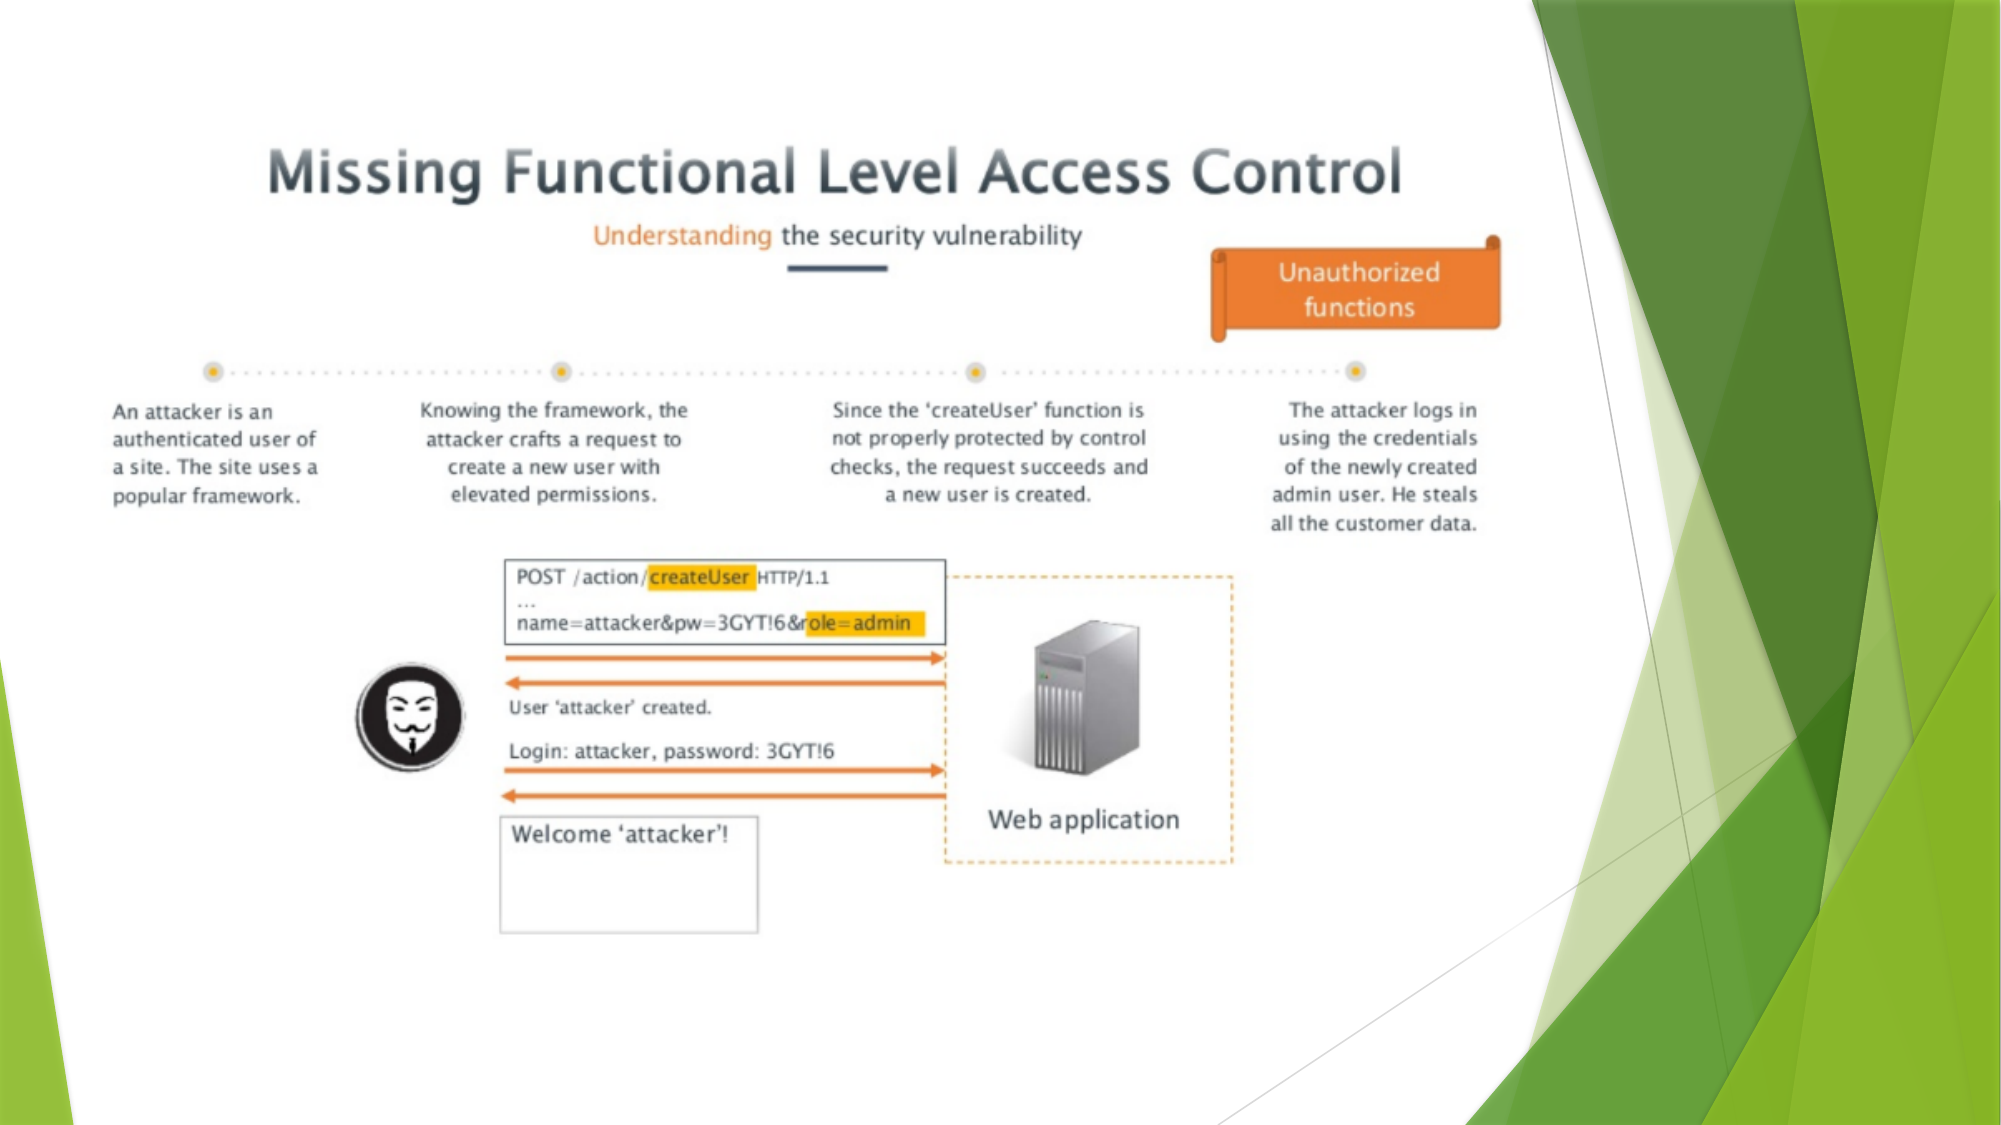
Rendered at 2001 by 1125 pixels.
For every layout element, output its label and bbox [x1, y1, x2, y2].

picture [21, 106, 1589, 989]
